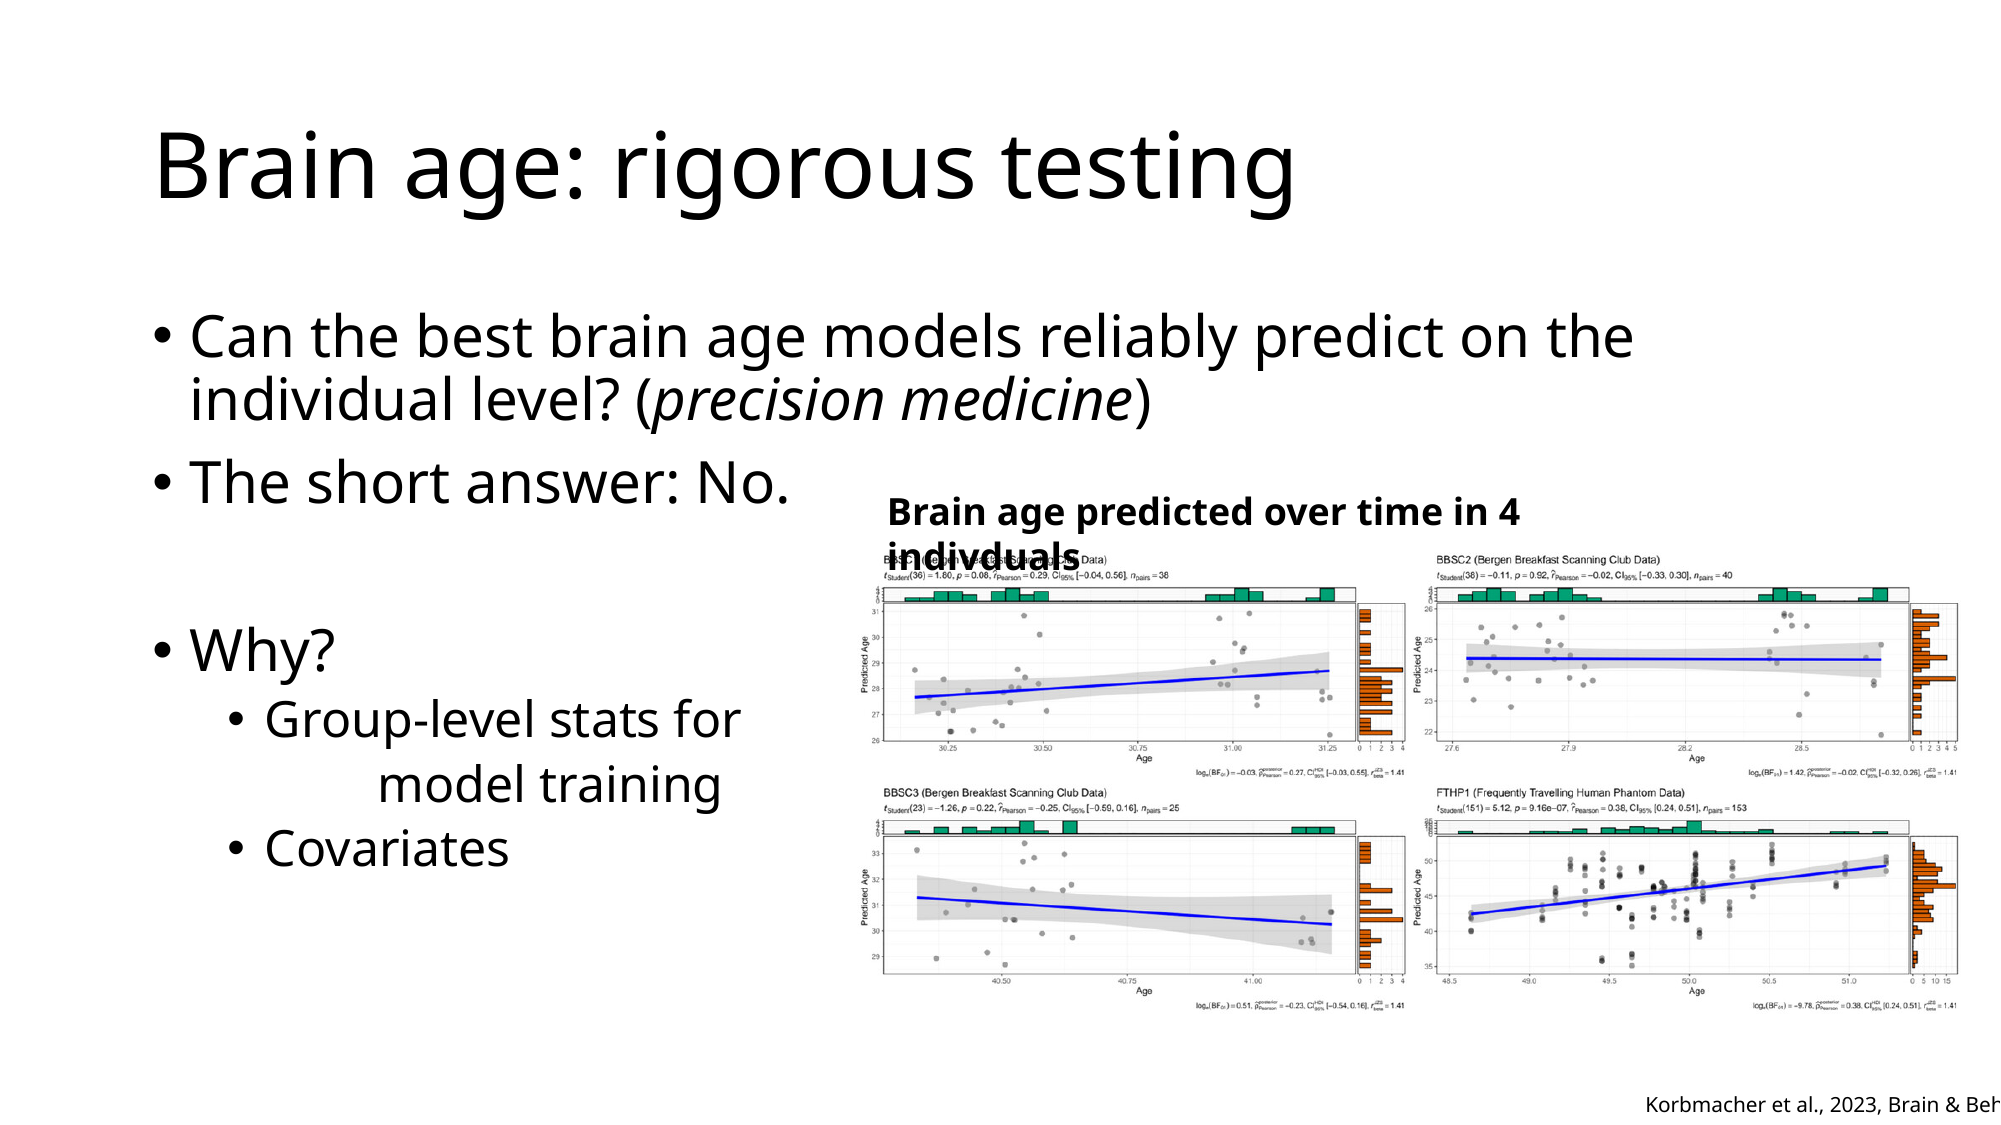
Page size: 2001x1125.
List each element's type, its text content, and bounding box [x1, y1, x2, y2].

title Brain age: rigorous testing [137, 59, 1863, 278]
text_box Korbmacher et al., 2023, Brain & Beh. [1630, 1084, 2000, 1125]
list Can the best brain age models reliably predict on the individual level? (precision medicine) The short answer: No. Why? Group-level stats for model training Covariates [137, 299, 1863, 1014]
text_box Brain age predicted over time in 4 indivduals [872, 480, 1670, 552]
picture [857, 552, 1962, 1014]
